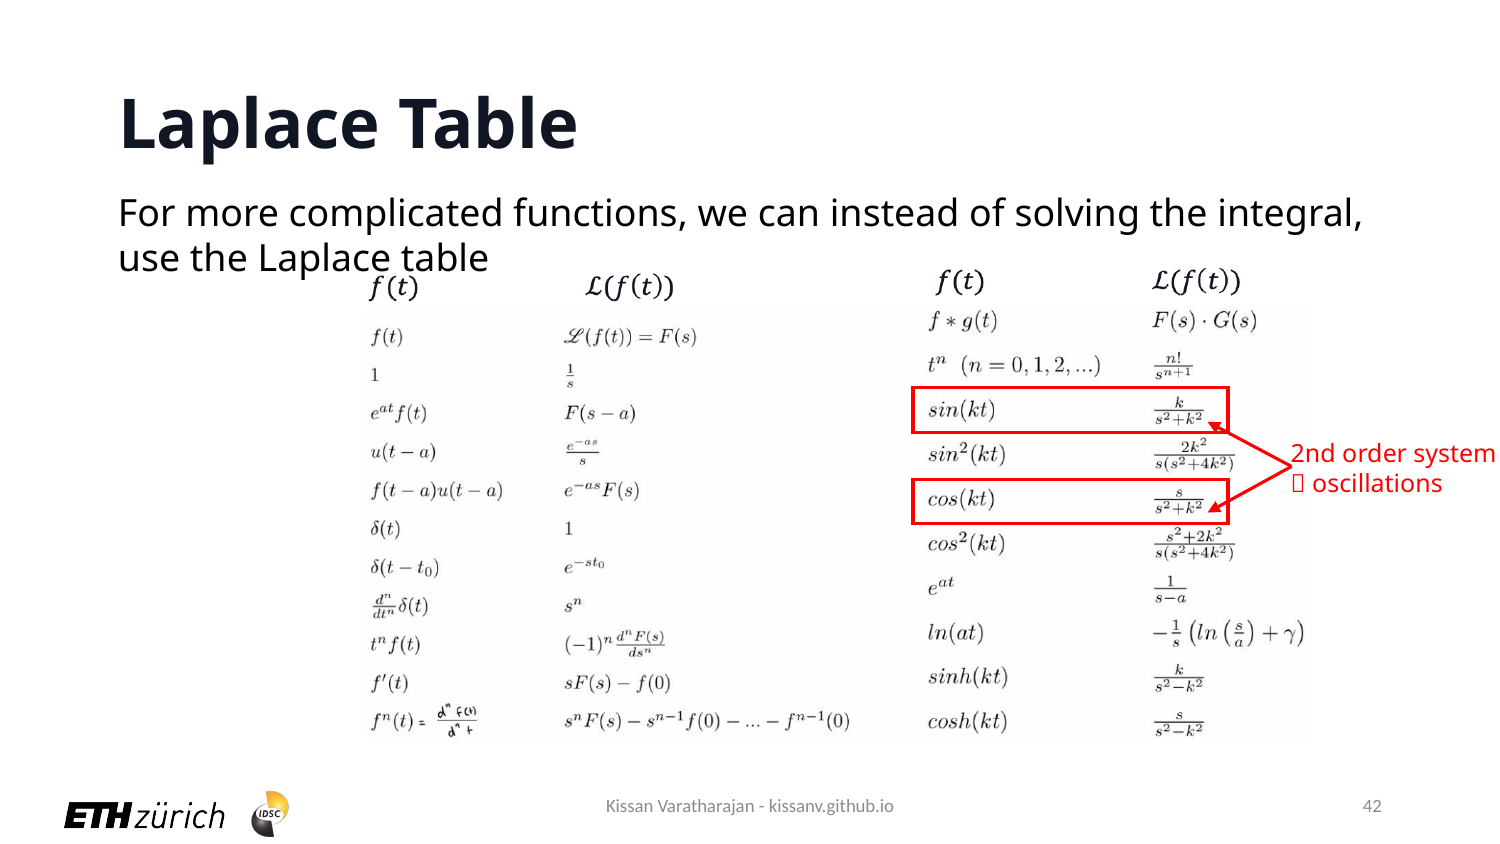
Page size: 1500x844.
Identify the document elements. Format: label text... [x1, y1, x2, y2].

title Laplace Table [103, 44, 1397, 181]
text_box 2nd order system  oscillations [1312, 430, 1500, 505]
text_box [1207, 421, 1292, 466]
picture [38, 776, 293, 844]
footer Kissan Varatharajan - kissanv.github.io [496, 782, 1004, 827]
slide_number 42 [1059, 782, 1397, 827]
text_box For more complicated functions, we can instead of solving the integral, use the Laplace table [103, 181, 1448, 287]
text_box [1207, 466, 1292, 513]
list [334, 264, 1312, 748]
